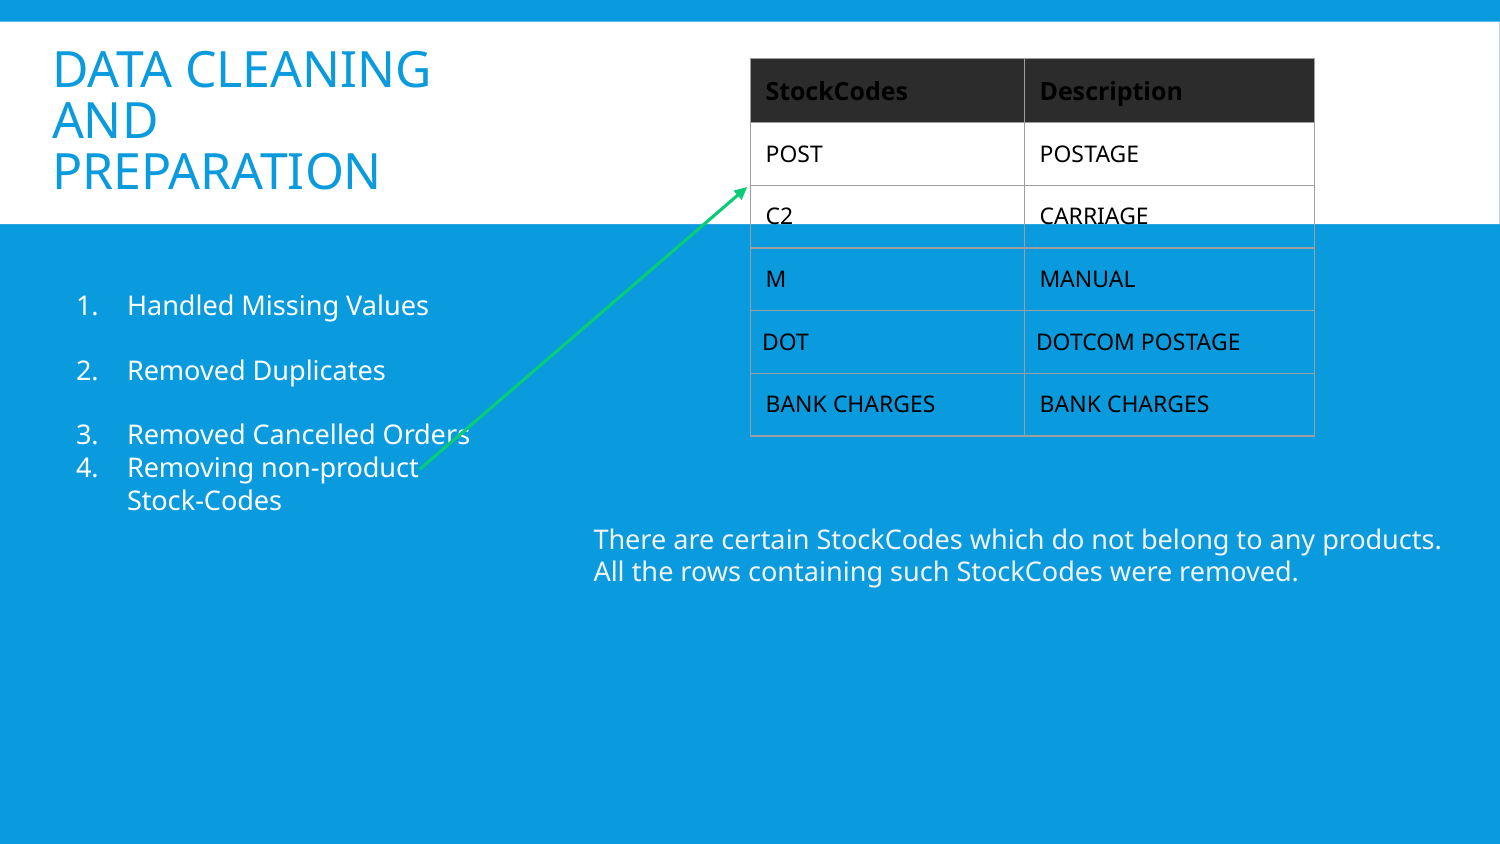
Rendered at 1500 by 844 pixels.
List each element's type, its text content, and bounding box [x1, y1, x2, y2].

table_cell POST [751, 123, 1024, 185]
text_box There are certain StockCodes which do not belong to any products. All the rows containing such StockCodes were removed. [578, 506, 1477, 716]
table_cell DOTCOM POSTAGE [1025, 311, 1314, 373]
title Data Cleaning and Preparation [37, 58, 498, 216]
table_cell CARRIAGE [1025, 186, 1314, 247]
table_header StockCodes [751, 59, 1024, 122]
list Handled Missing Values Removed Duplicates Removed Cancelled Orders Removing non-product Stock-Codes [37, 240, 498, 760]
table_header Description [1025, 59, 1314, 122]
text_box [419, 186, 748, 470]
table_cell BANK CHARGES [755, 374, 1024, 435]
table_cell BANK CHARGES [1025, 374, 1314, 435]
table_cell POSTAGE [1025, 123, 1314, 185]
table_cell C2 [752, 186, 1024, 247]
table_cell MANUAL [1025, 249, 1314, 310]
table_cell DOT [755, 311, 1024, 373]
table_cell M [755, 249, 1024, 310]
